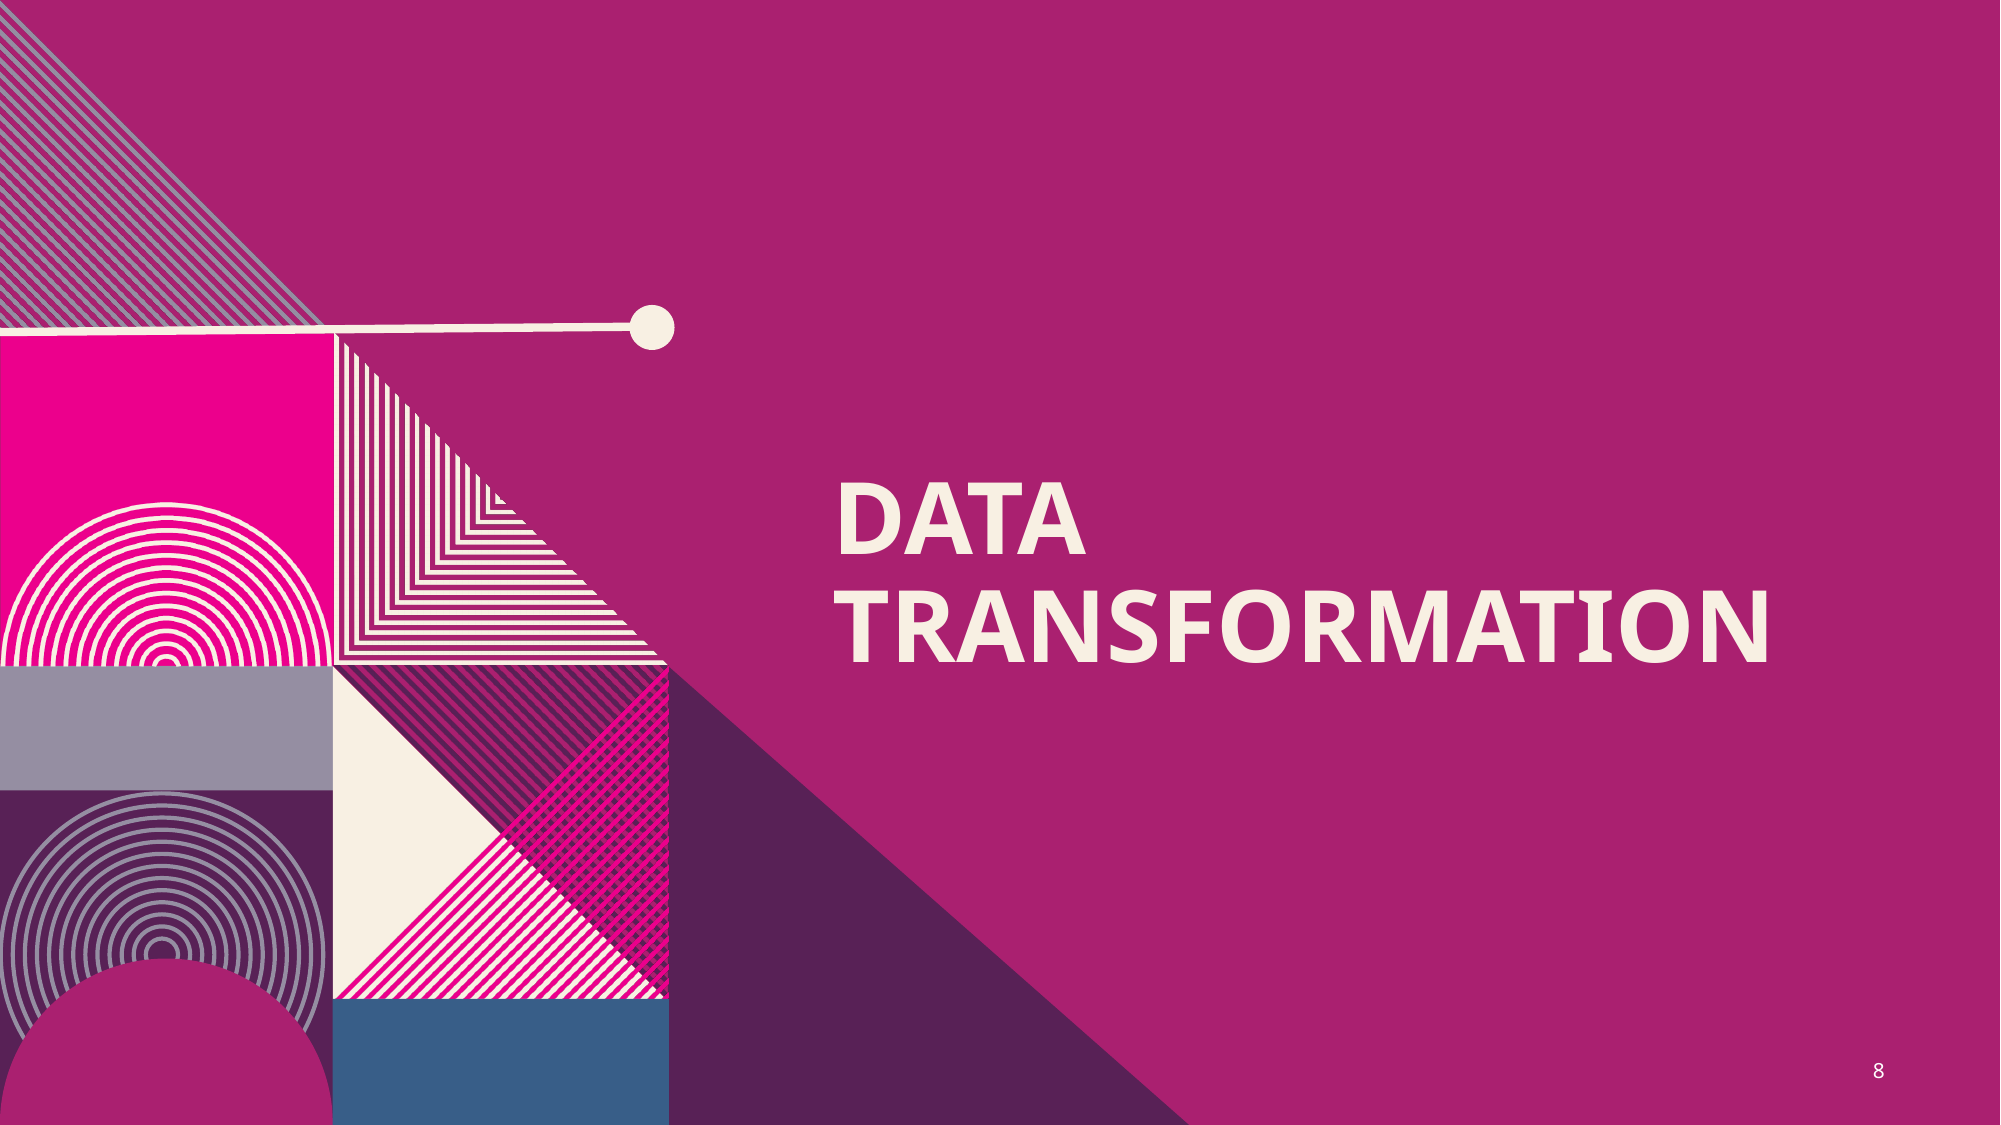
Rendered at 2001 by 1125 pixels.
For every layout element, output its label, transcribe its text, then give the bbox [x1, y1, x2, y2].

picture [333, 332, 669, 998]
title Data Transformation [817, 234, 1876, 692]
picture [0, 502, 332, 667]
slide_number 8 [1824, 1042, 1900, 1102]
picture [0, 0, 333, 327]
